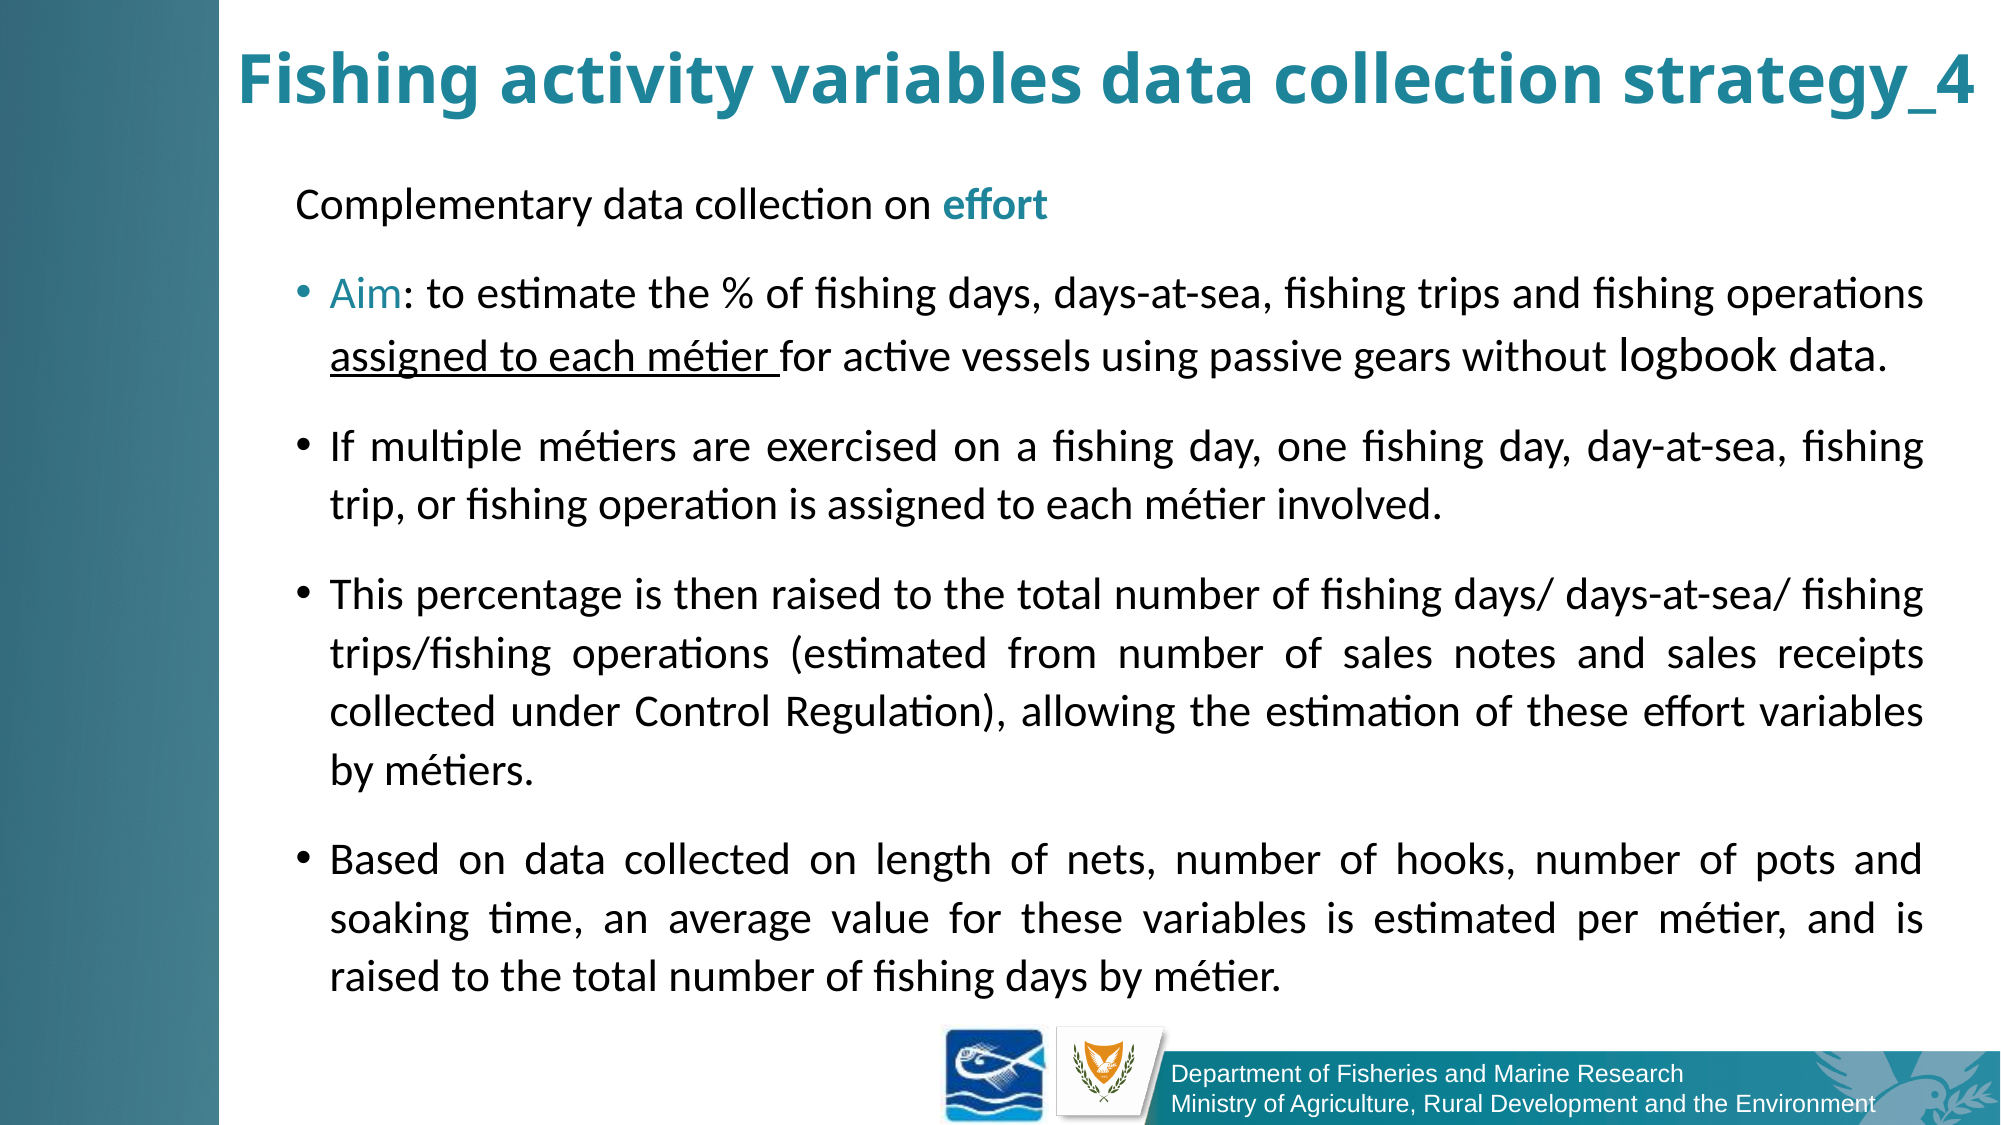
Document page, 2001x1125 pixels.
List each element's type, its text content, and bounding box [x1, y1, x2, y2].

picture [940, 952, 2001, 1125]
list Complementary data collection on effort Aim: to estimate the % of fishing days, days-at-sea, fishing trips and fishing operations assigned to each métier for active vessels using passive gears without logbook data. If multiple métiers are exercised on a fishing day, one fishing day, day-at-sea, fishing trip, or fishing operation is assigned to each métier involved. This percentage is then raised to the total number of fishing days/ days-at-sea/ fishing trips/fishing operations (estimated from number of sales notes and sales receipts collected under Control Regulation), allowing the estimation of these effort variables by métiers. Based on data collected on length of nets, number of hooks, number of pots and soaking time, an average value for these variables is estimated per métier, and is raised to the total number of fishing days by métier. [280, 162, 1942, 1061]
title Fishing activity variables data collection strategy_4 [221, 0, 2000, 163]
picture [0, 0, 219, 1125]
